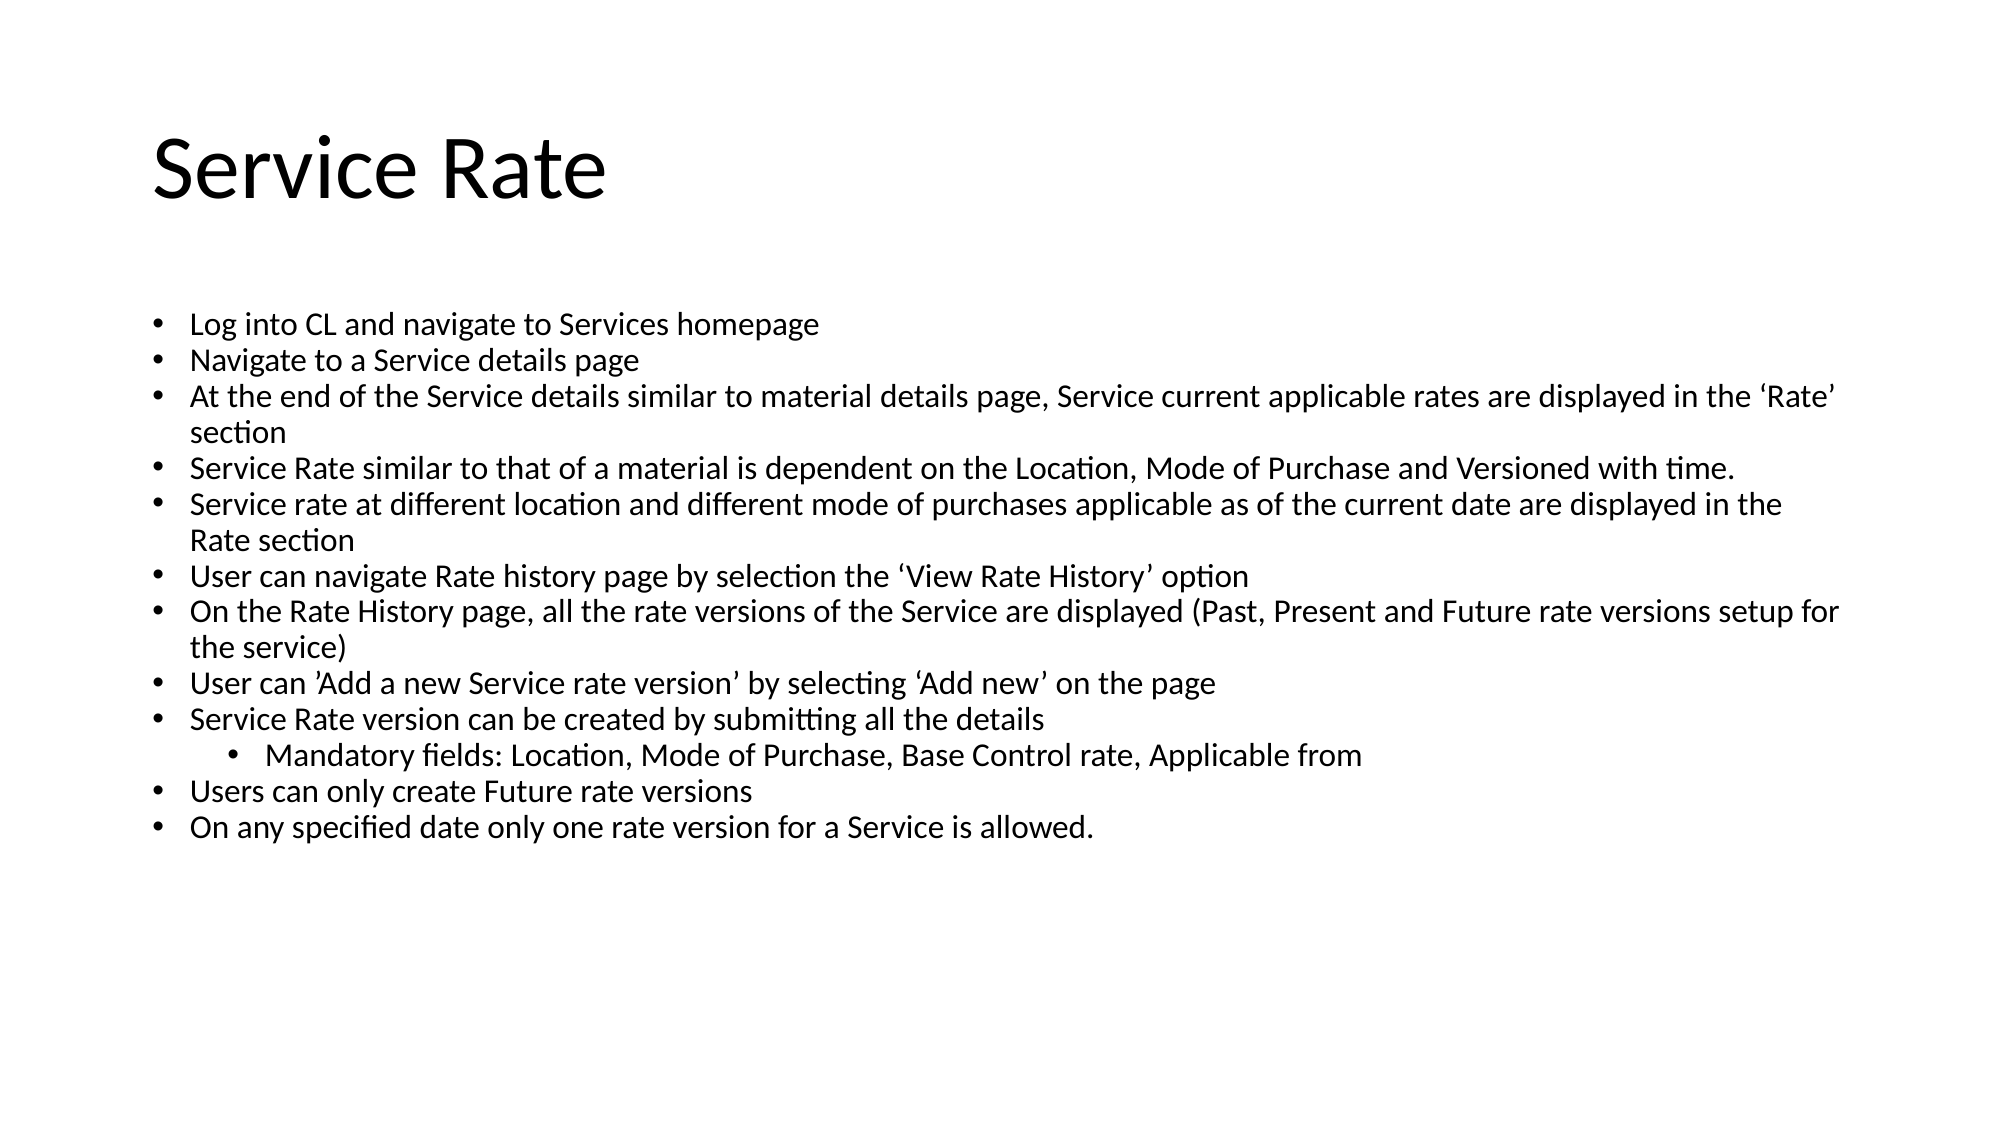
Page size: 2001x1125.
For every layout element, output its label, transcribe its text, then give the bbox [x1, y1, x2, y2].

list Log into CL and navigate to Services homepage Navigate to a Service details page At the end of the Service details similar to material details page, Service current applicable rates are displayed in the ‘Rate’ section Service Rate similar to that of a material is dependent on the Location, Mode of Purchase and Versioned with time. Service rate at different location and different mode of purchases applicable as of the current date are displayed in the Rate section User can navigate Rate history page by selection the ‘View Rate History’ option On the Rate History page, all the rate versions of the Service are displayed (Past, Present and Future rate versions setup for the service) User can ’Add a new Service rate version’ by selecting ‘Add new’ on the page Service Rate version can be created by submitting all the details Mandatory fields: Location, Mode of Purchase, Base Control rate, Applicable from Users can only create Future rate versions On any specified date only one rate version for a Service is allowed. [137, 299, 1863, 1014]
title Service Rate [137, 59, 1863, 278]
